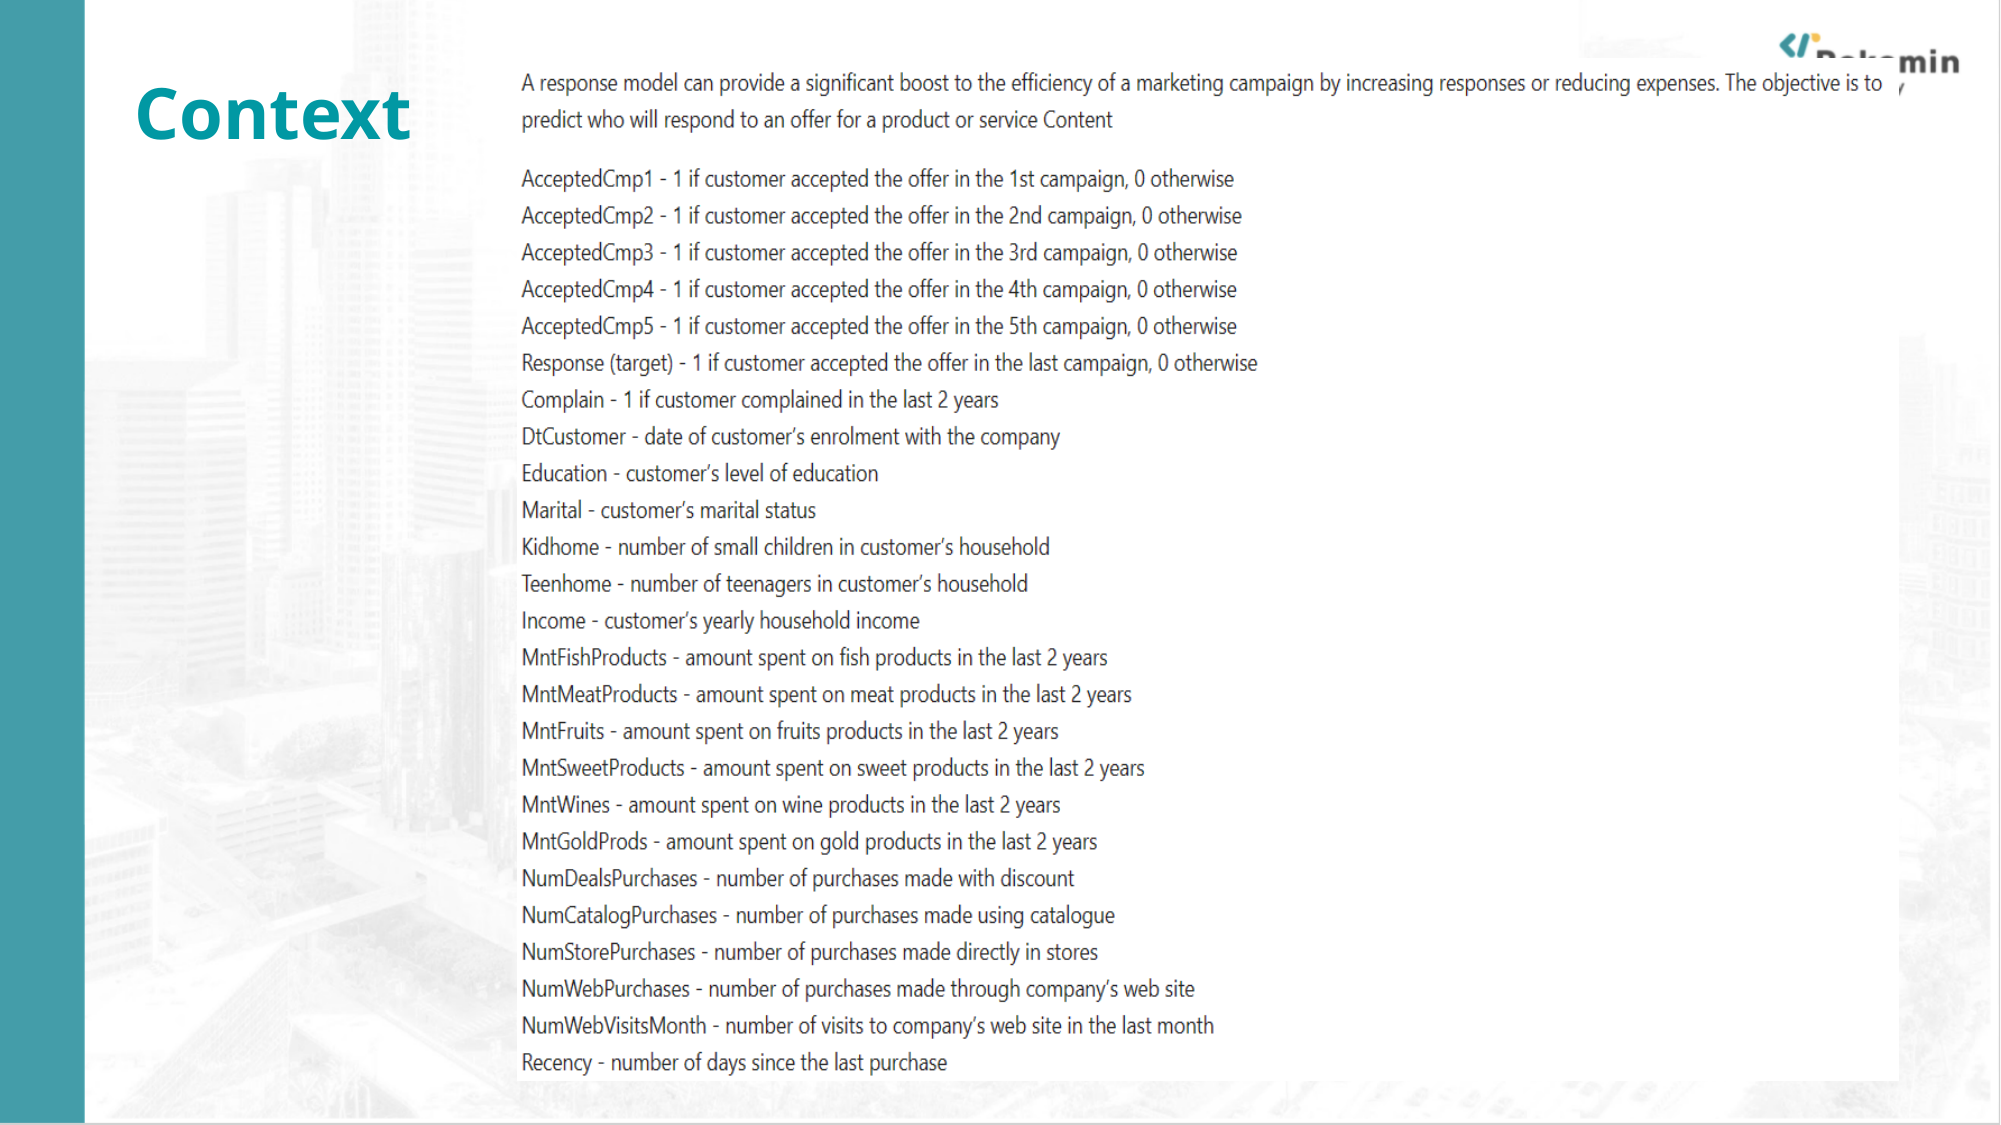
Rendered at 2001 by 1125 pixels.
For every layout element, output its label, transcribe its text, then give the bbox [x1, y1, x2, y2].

text_box Context [119, 58, 517, 162]
picture [0, 0, 2001, 1125]
